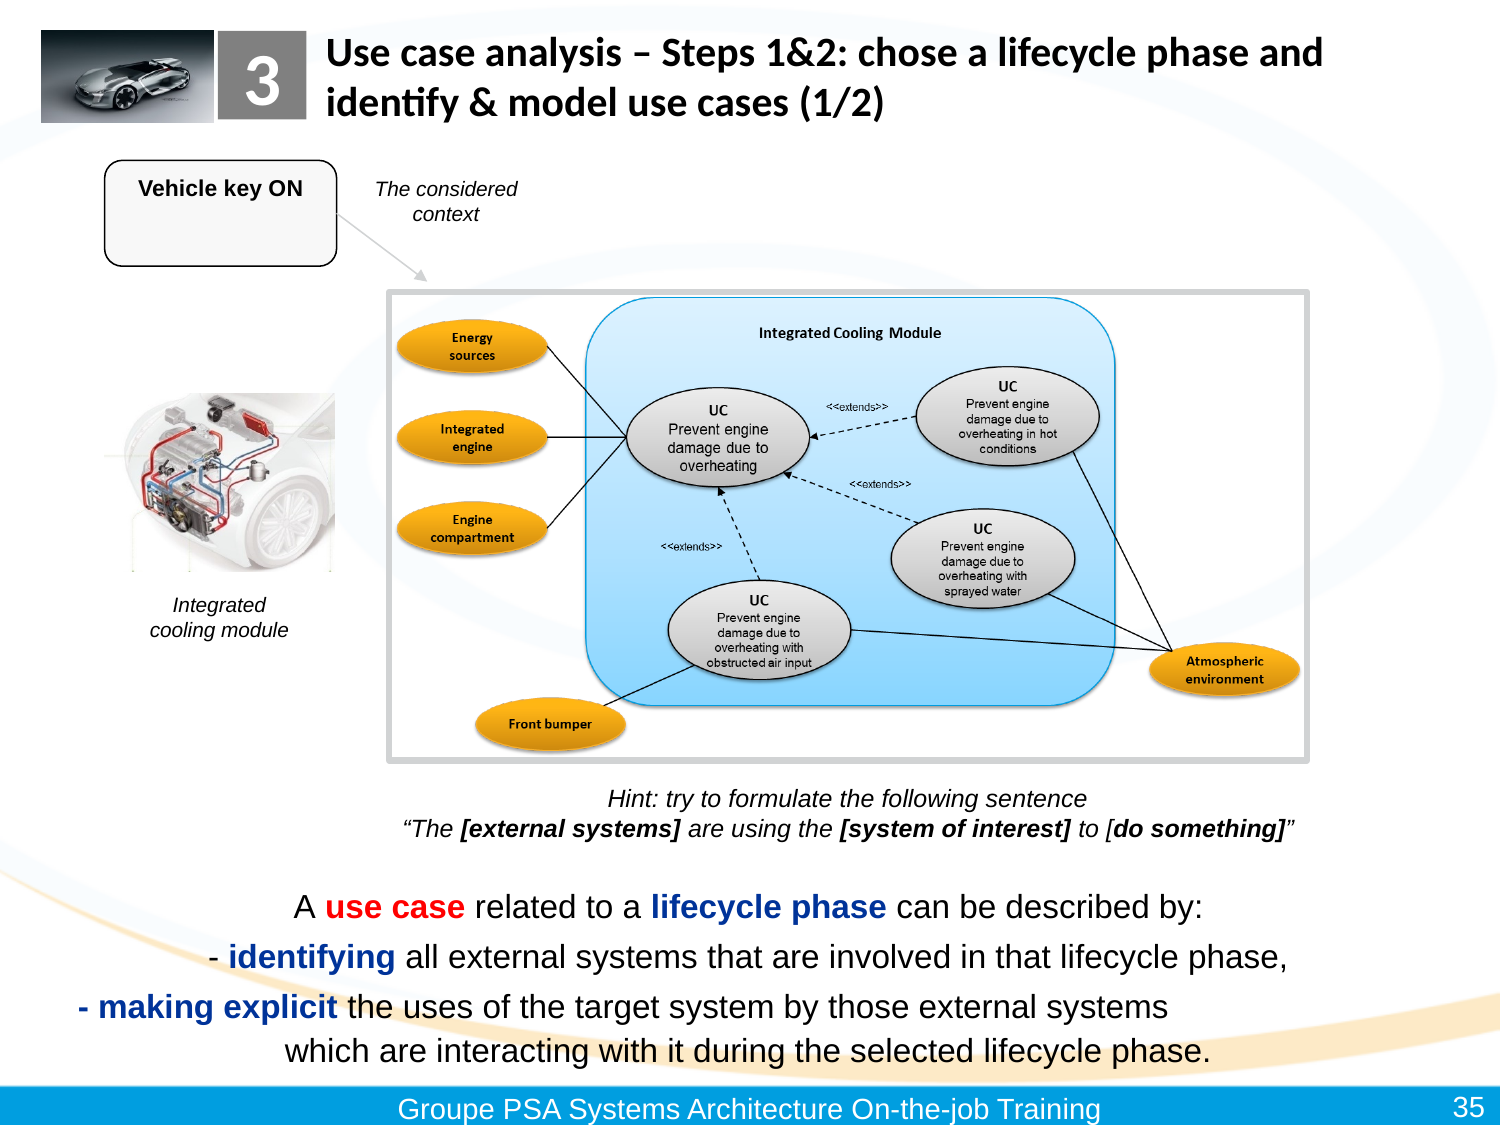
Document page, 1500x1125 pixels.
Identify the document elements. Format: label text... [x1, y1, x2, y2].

text_box Vehicle key ON [104, 160, 337, 267]
title Use case analysis – Steps 1&2: chose a lifecycle phase and identify & model use cases (1/2) [310, 30, 1389, 120]
text_box The considered context [352, 167, 540, 233]
footer Groupe PSA Systems Architecture On-the-job Training [319, 1083, 1149, 1125]
picture [391, 294, 1304, 758]
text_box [104, 393, 335, 650]
text_box Hint: try to formulate the following sentence “The [external systems] are using the [system of interest] to [do something]” [373, 775, 1323, 851]
text_box A use case related to a lifecycle phase can be described by: - identifying all external systems that are involved in that lifecycle phase, - making explicit the uses of the target system by those external systems which are interacting with it during the selected lifecycle phase. [28, 873, 1469, 1077]
picture [41, 30, 214, 123]
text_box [336, 213, 428, 282]
slide_number 35 [1149, 1081, 1500, 1125]
list 3 [217, 30, 307, 120]
